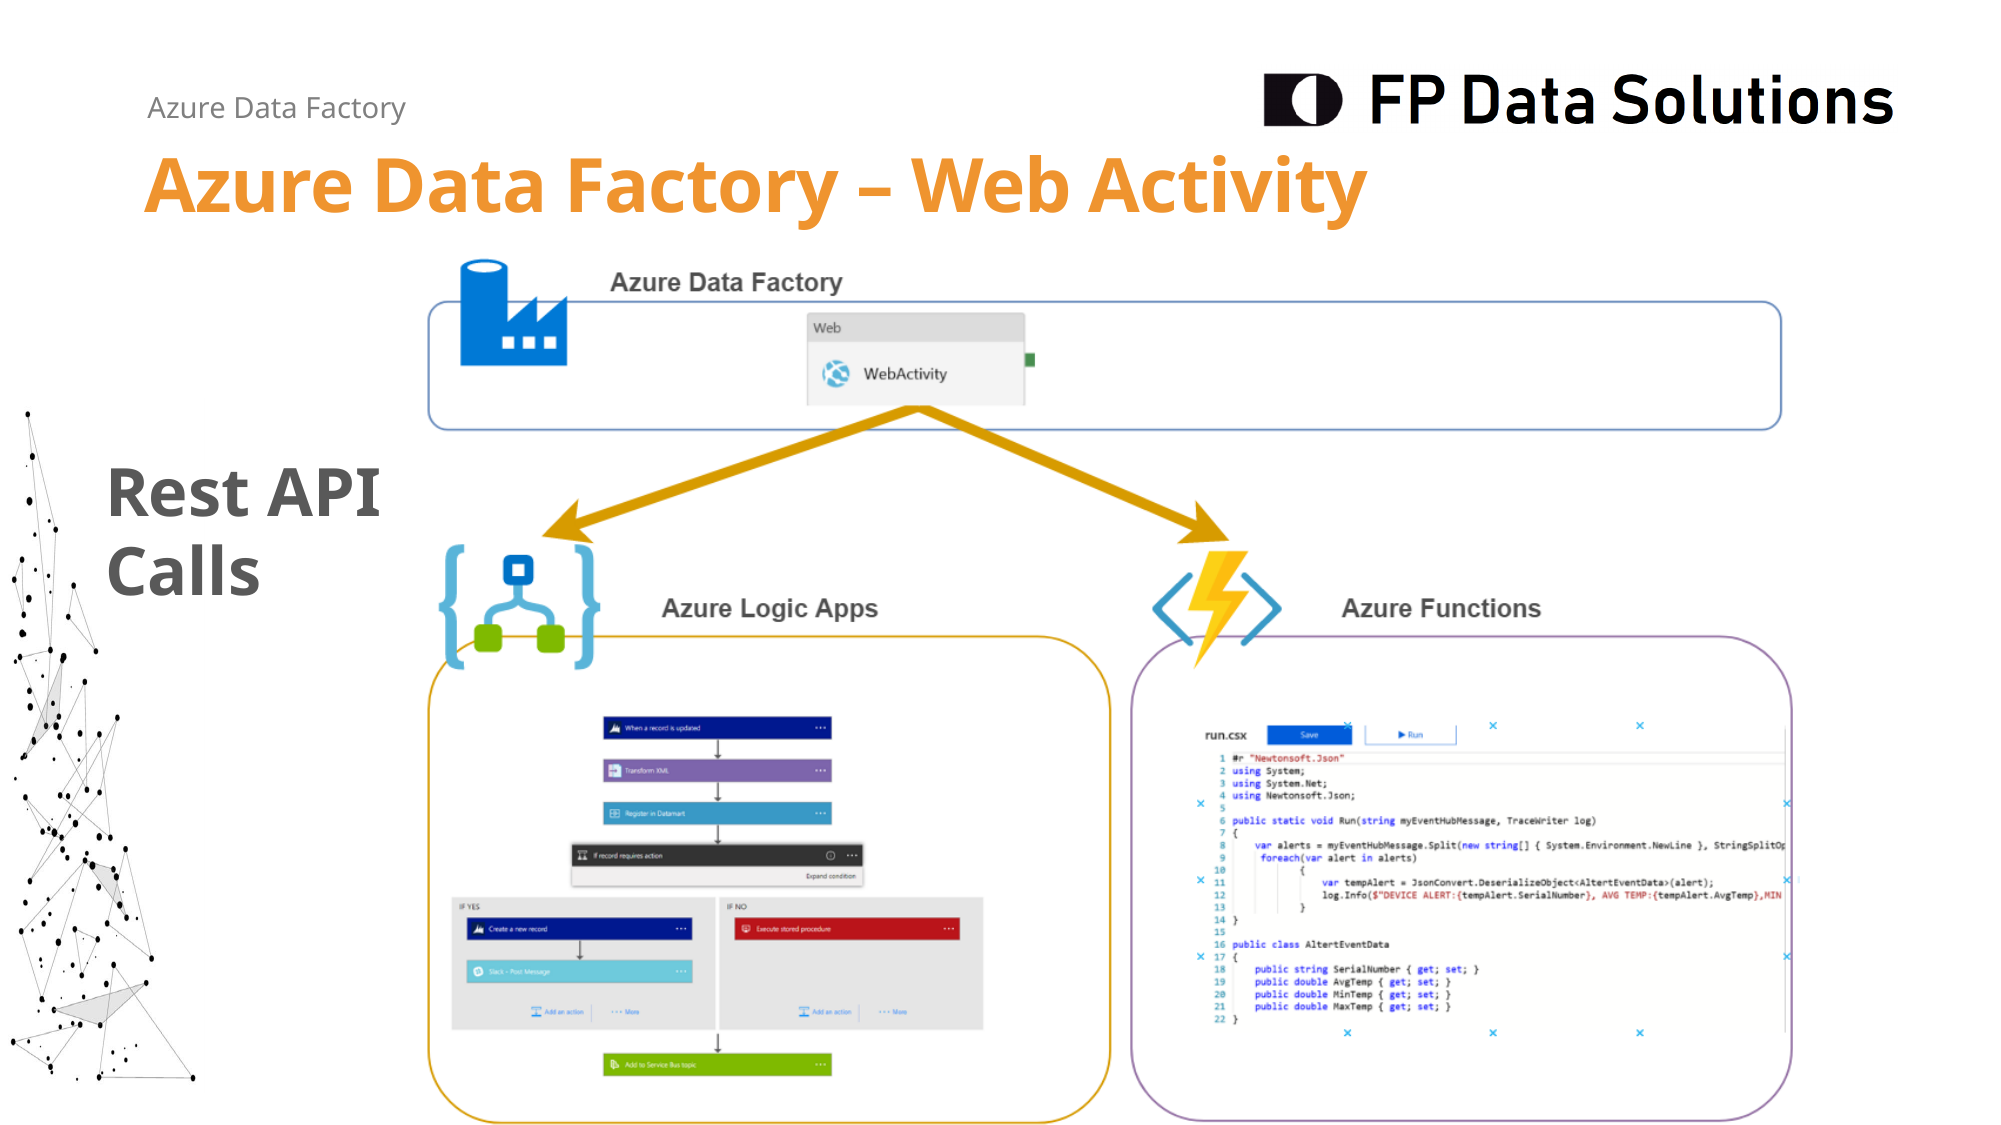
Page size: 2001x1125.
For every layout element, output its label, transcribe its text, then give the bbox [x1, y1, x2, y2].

text_box Rest API Calls [90, 441, 302, 697]
picture [0, 398, 205, 1093]
list Azure Data Factory – Web Activity [129, 140, 1731, 298]
picture [1257, 64, 1898, 133]
picture [302, 249, 1800, 1125]
